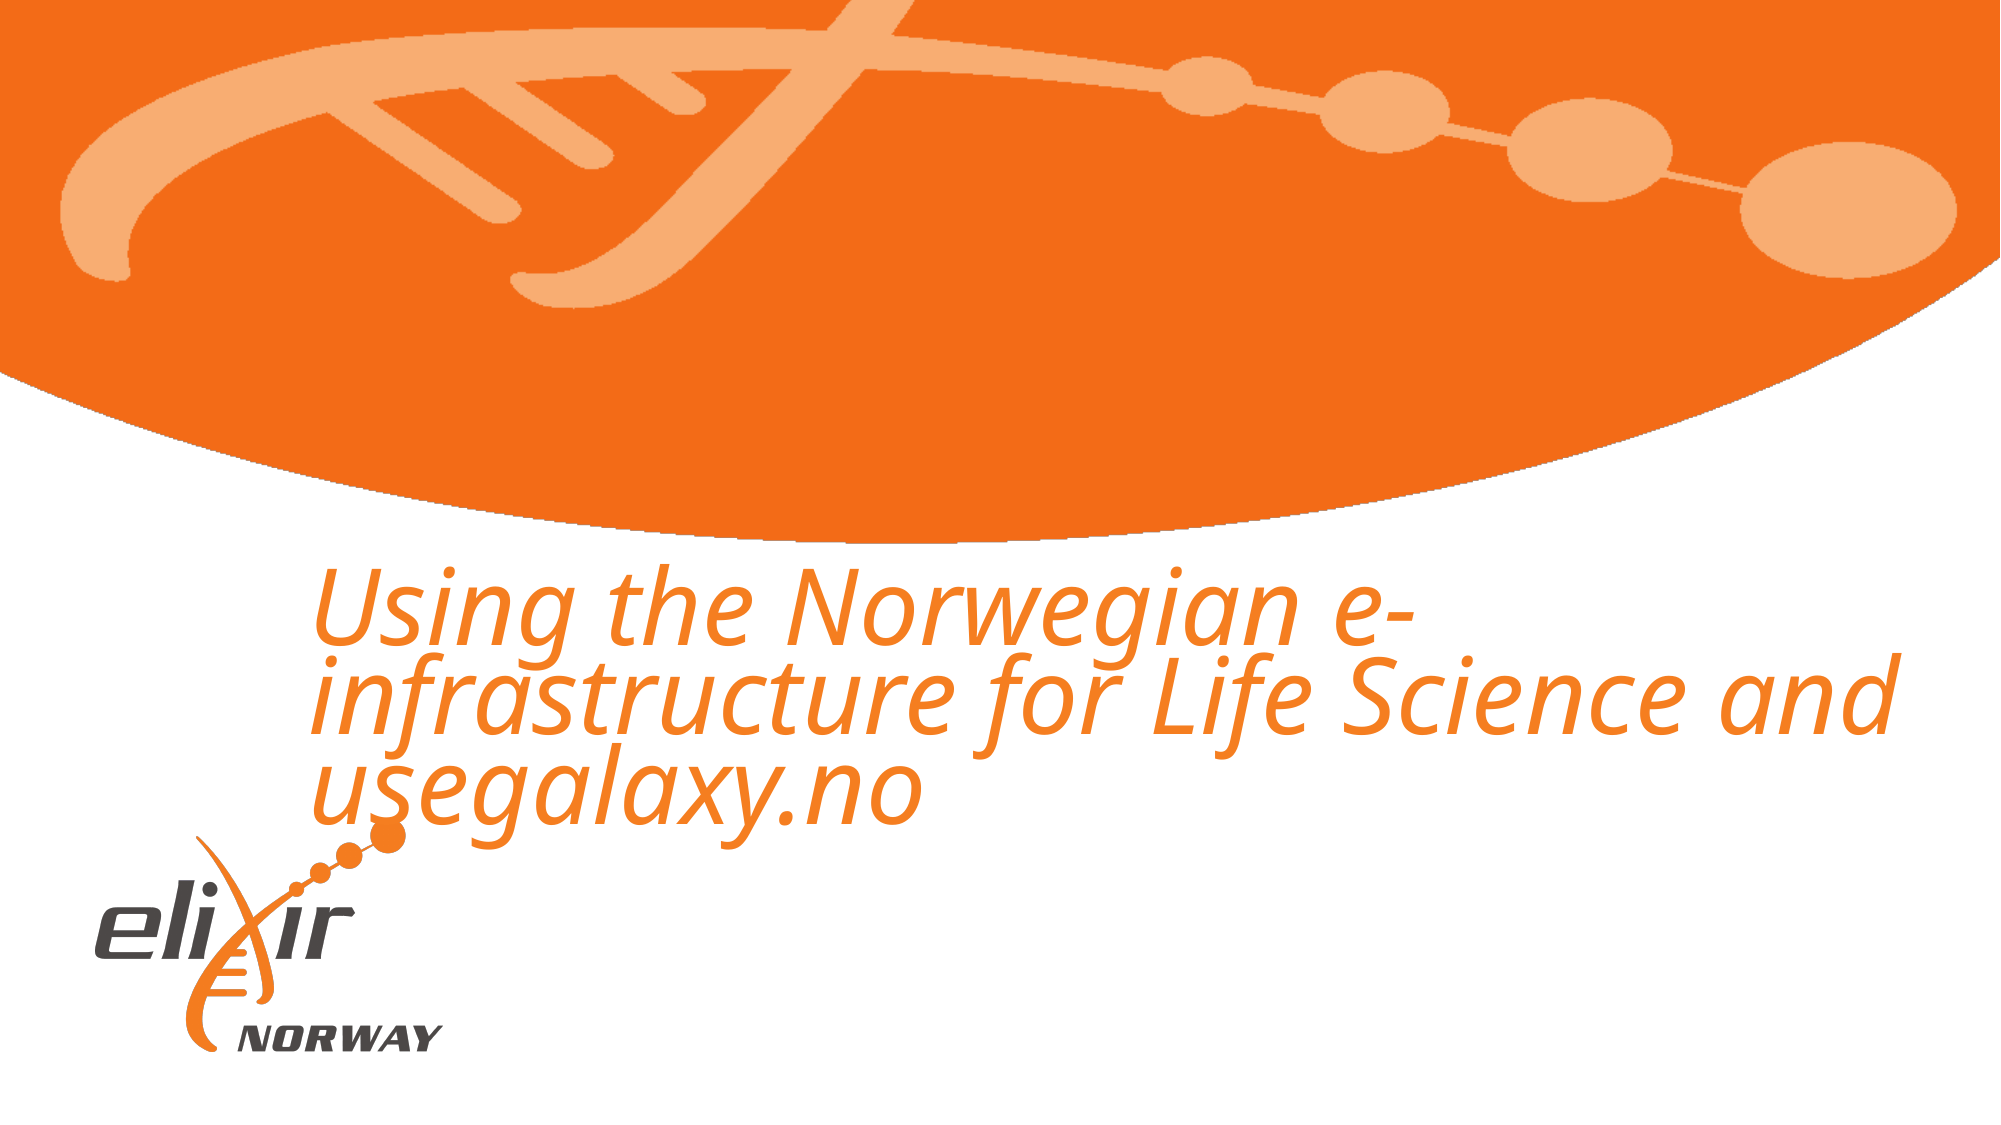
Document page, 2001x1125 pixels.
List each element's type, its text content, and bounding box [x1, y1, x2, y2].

picture [0, 0, 2000, 1052]
subtitle Using the Norwegian e-infrastructure for Life Science and usegalaxy.no [293, 566, 1933, 992]
